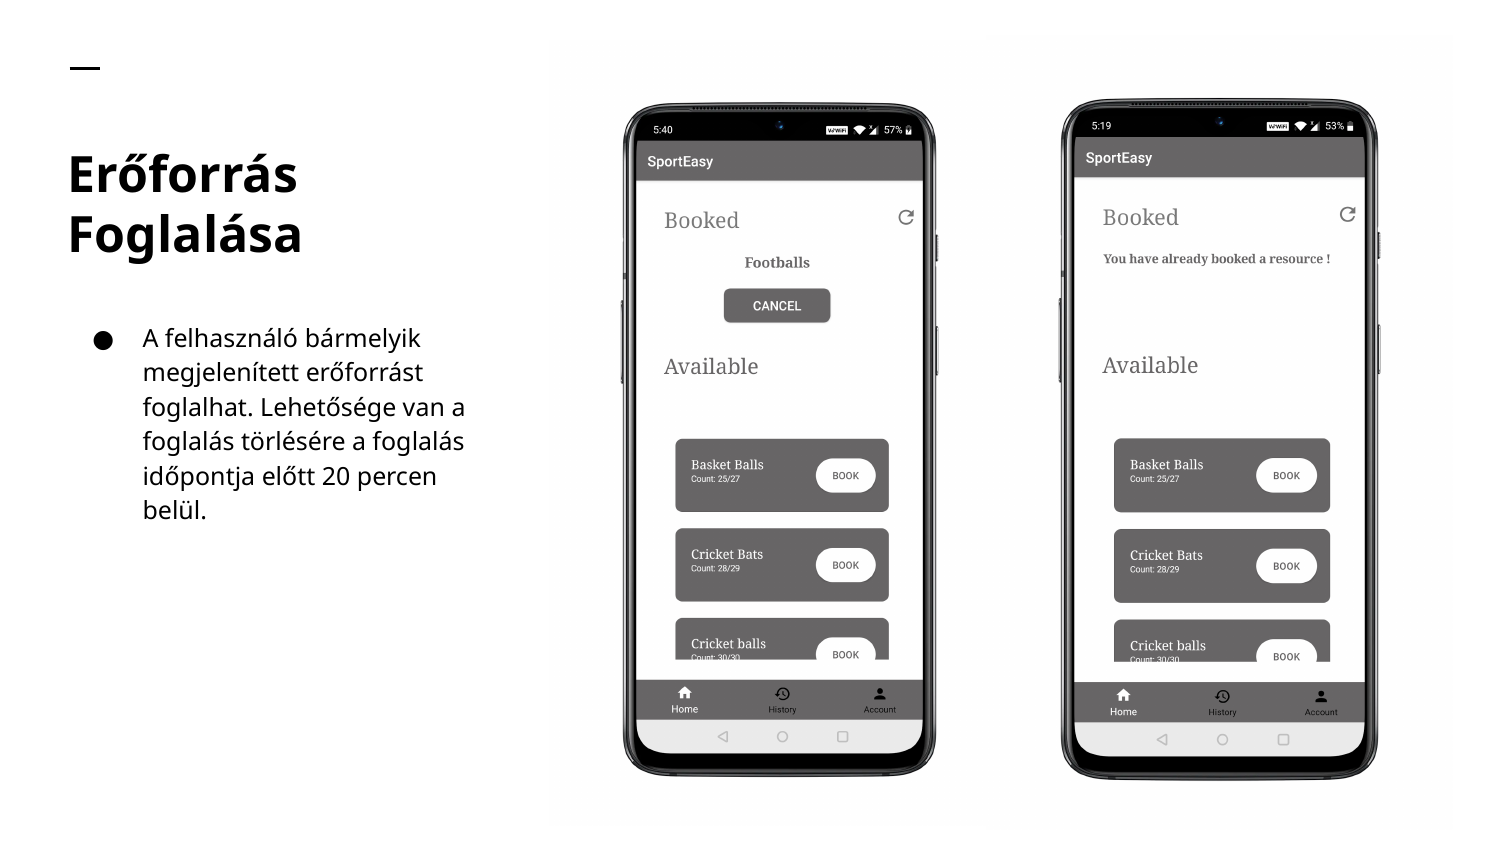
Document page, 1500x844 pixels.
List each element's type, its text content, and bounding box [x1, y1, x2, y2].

picture [548, 35, 1453, 830]
title Erőforrás Foglalása [52, 153, 514, 278]
list A felhasználó bármelyik megjelenített erőforrást foglalhat. Lehetősége van a foglalás törlésére a foglalás időpontja előtt 20 percen belül. [52, 302, 514, 764]
